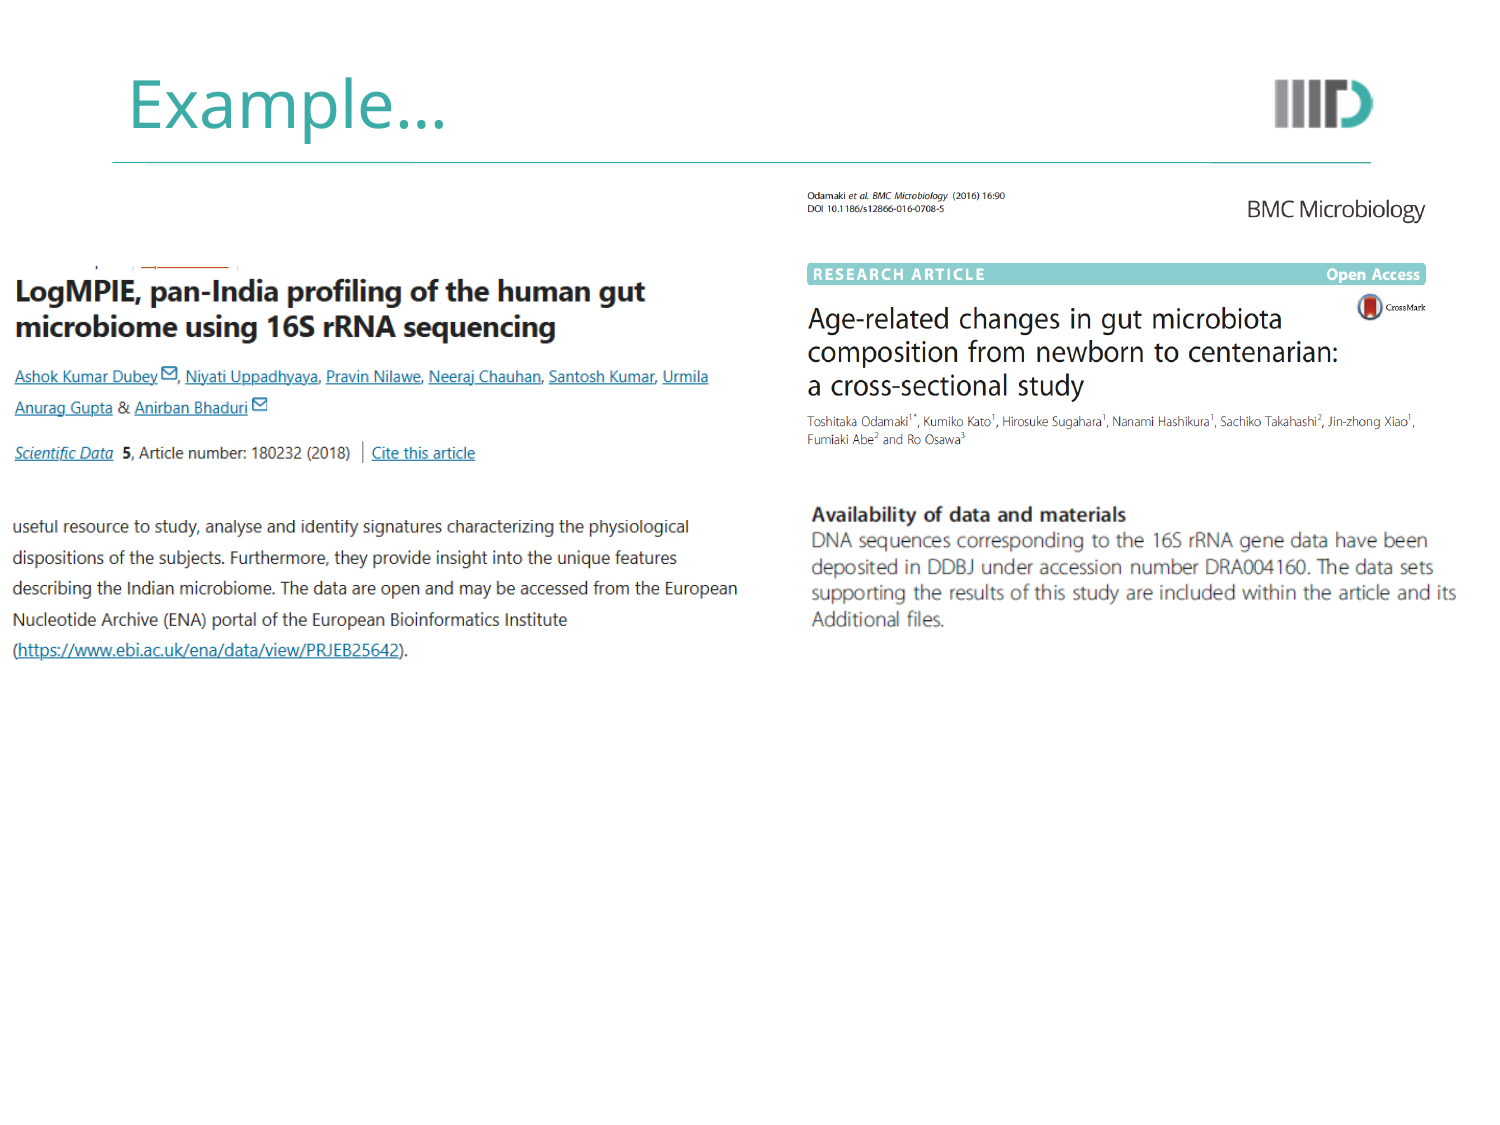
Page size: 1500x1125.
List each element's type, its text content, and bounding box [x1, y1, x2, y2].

picture [0, 520, 759, 671]
title Example… [112, 52, 1236, 163]
picture [795, 481, 1484, 647]
picture [1256, 67, 1388, 141]
picture [795, 186, 1435, 454]
picture [0, 266, 731, 477]
